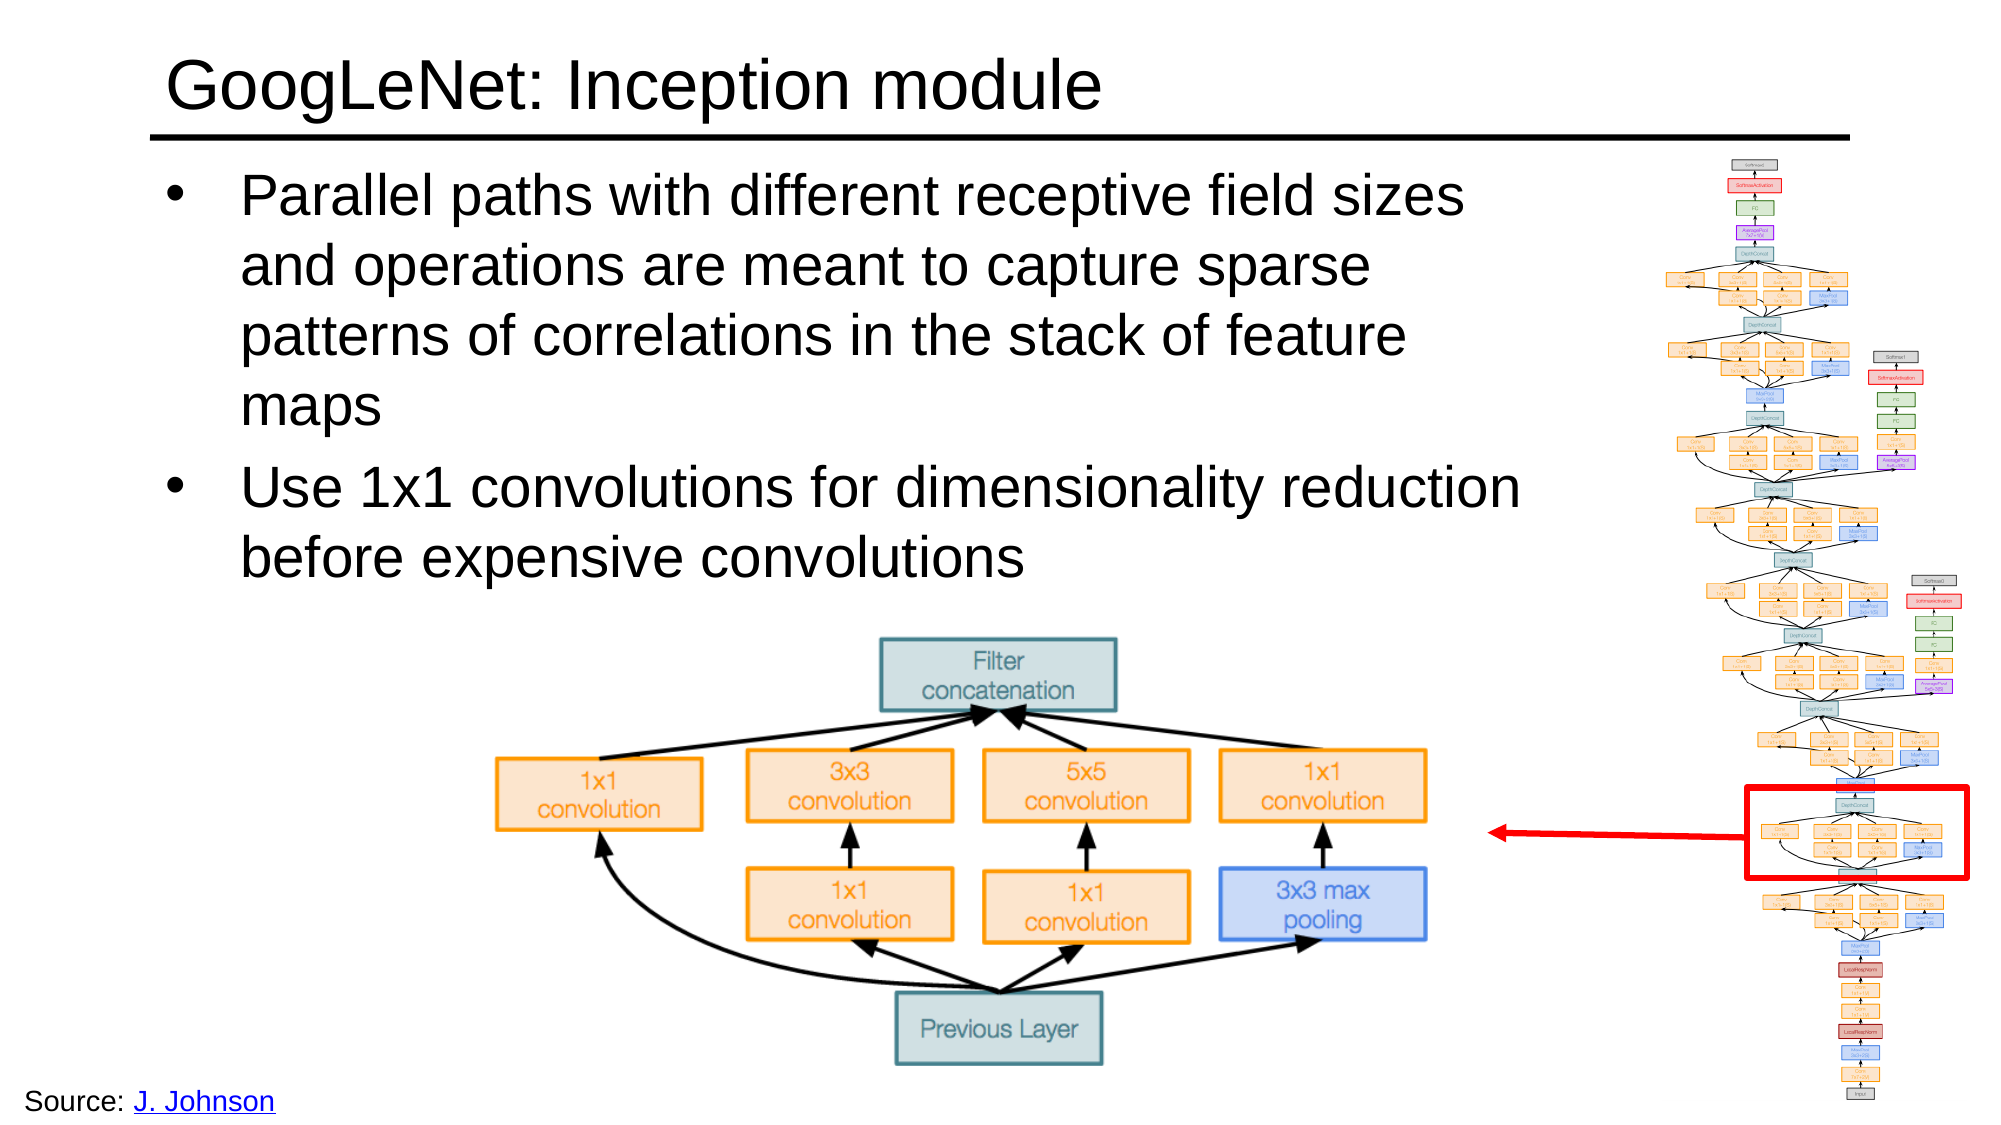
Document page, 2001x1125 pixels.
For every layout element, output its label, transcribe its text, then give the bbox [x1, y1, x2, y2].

picture [1662, 149, 1968, 1102]
text_box Source: J. Johnson [9, 1074, 291, 1125]
title GoogLeNet: Inception module [149, 12, 1851, 151]
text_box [1487, 832, 1747, 838]
picture [486, 624, 1435, 1074]
list Parallel paths with different receptive field sizes and operations are meant to capture sparse patterns of correlations in the stack of feature maps Use 1x1 convolutions for dimensionality reduction before expensive convolutions [149, 149, 1563, 1013]
